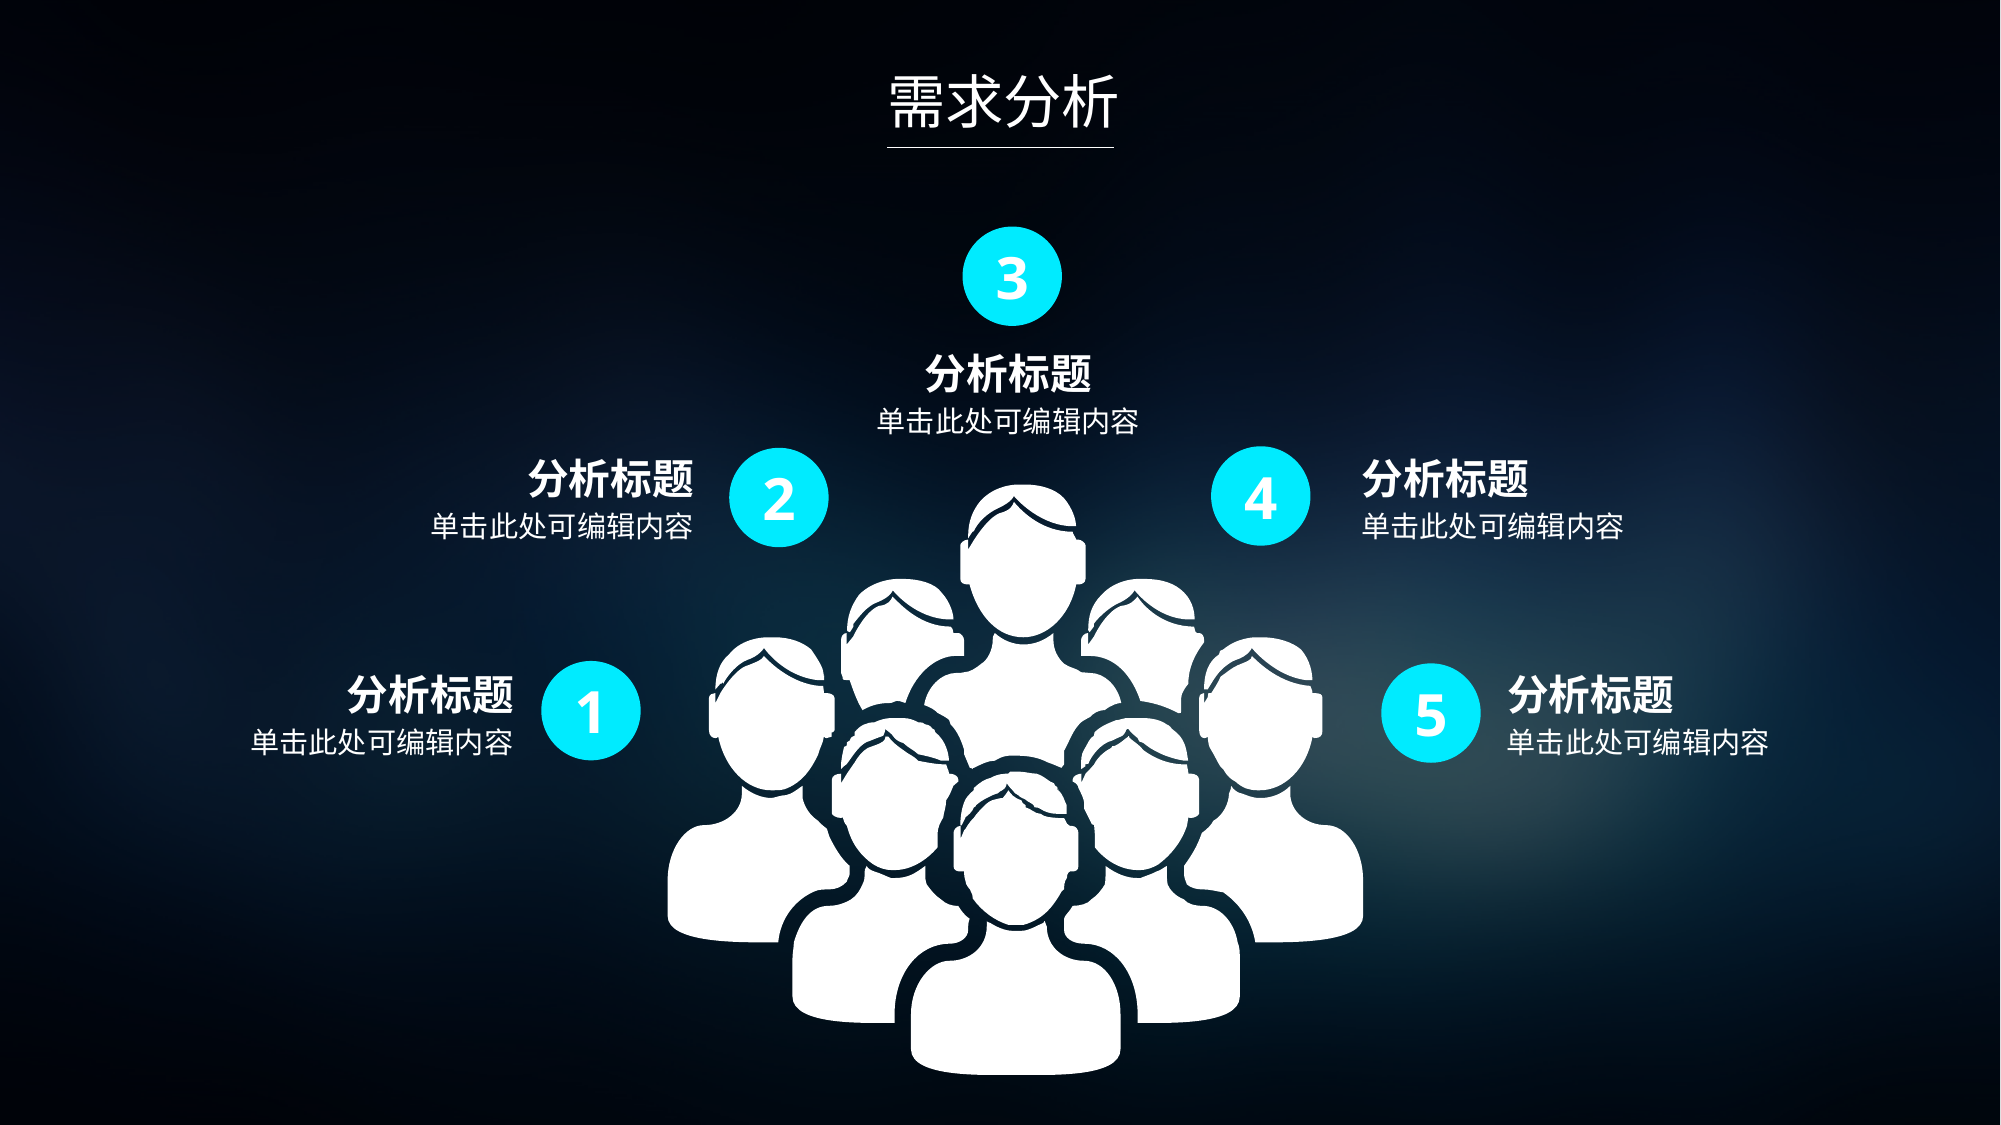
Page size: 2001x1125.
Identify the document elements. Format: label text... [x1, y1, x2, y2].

text_box 4 [1211, 445, 1311, 484]
text_box 单击此处可编辑内容 [382, 508, 667, 544]
text_box 需求分析 [872, 57, 1164, 143]
text_box 单击此处可编辑内容 [852, 403, 1165, 439]
text_box 分析标题 [346, 669, 514, 720]
text_box 单击此处可编辑内容 [201, 724, 514, 760]
text_box 分析标题 [1361, 453, 1529, 504]
text_box 单击此处可编辑内容 [1364, 508, 1674, 544]
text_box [667, 484, 1364, 1076]
text_box 3 [961, 225, 1063, 327]
text_box 5 [1380, 662, 1482, 764]
text_box 1 [540, 659, 642, 762]
picture [0, 0, 2001, 1125]
text_box 单击此处可编辑内容 [1506, 723, 1819, 759]
text_box 分析标题 [924, 348, 1092, 399]
text_box 分析标题 [527, 453, 695, 504]
text_box 2 [730, 446, 828, 484]
text_box 分析标题 [1507, 668, 1675, 719]
